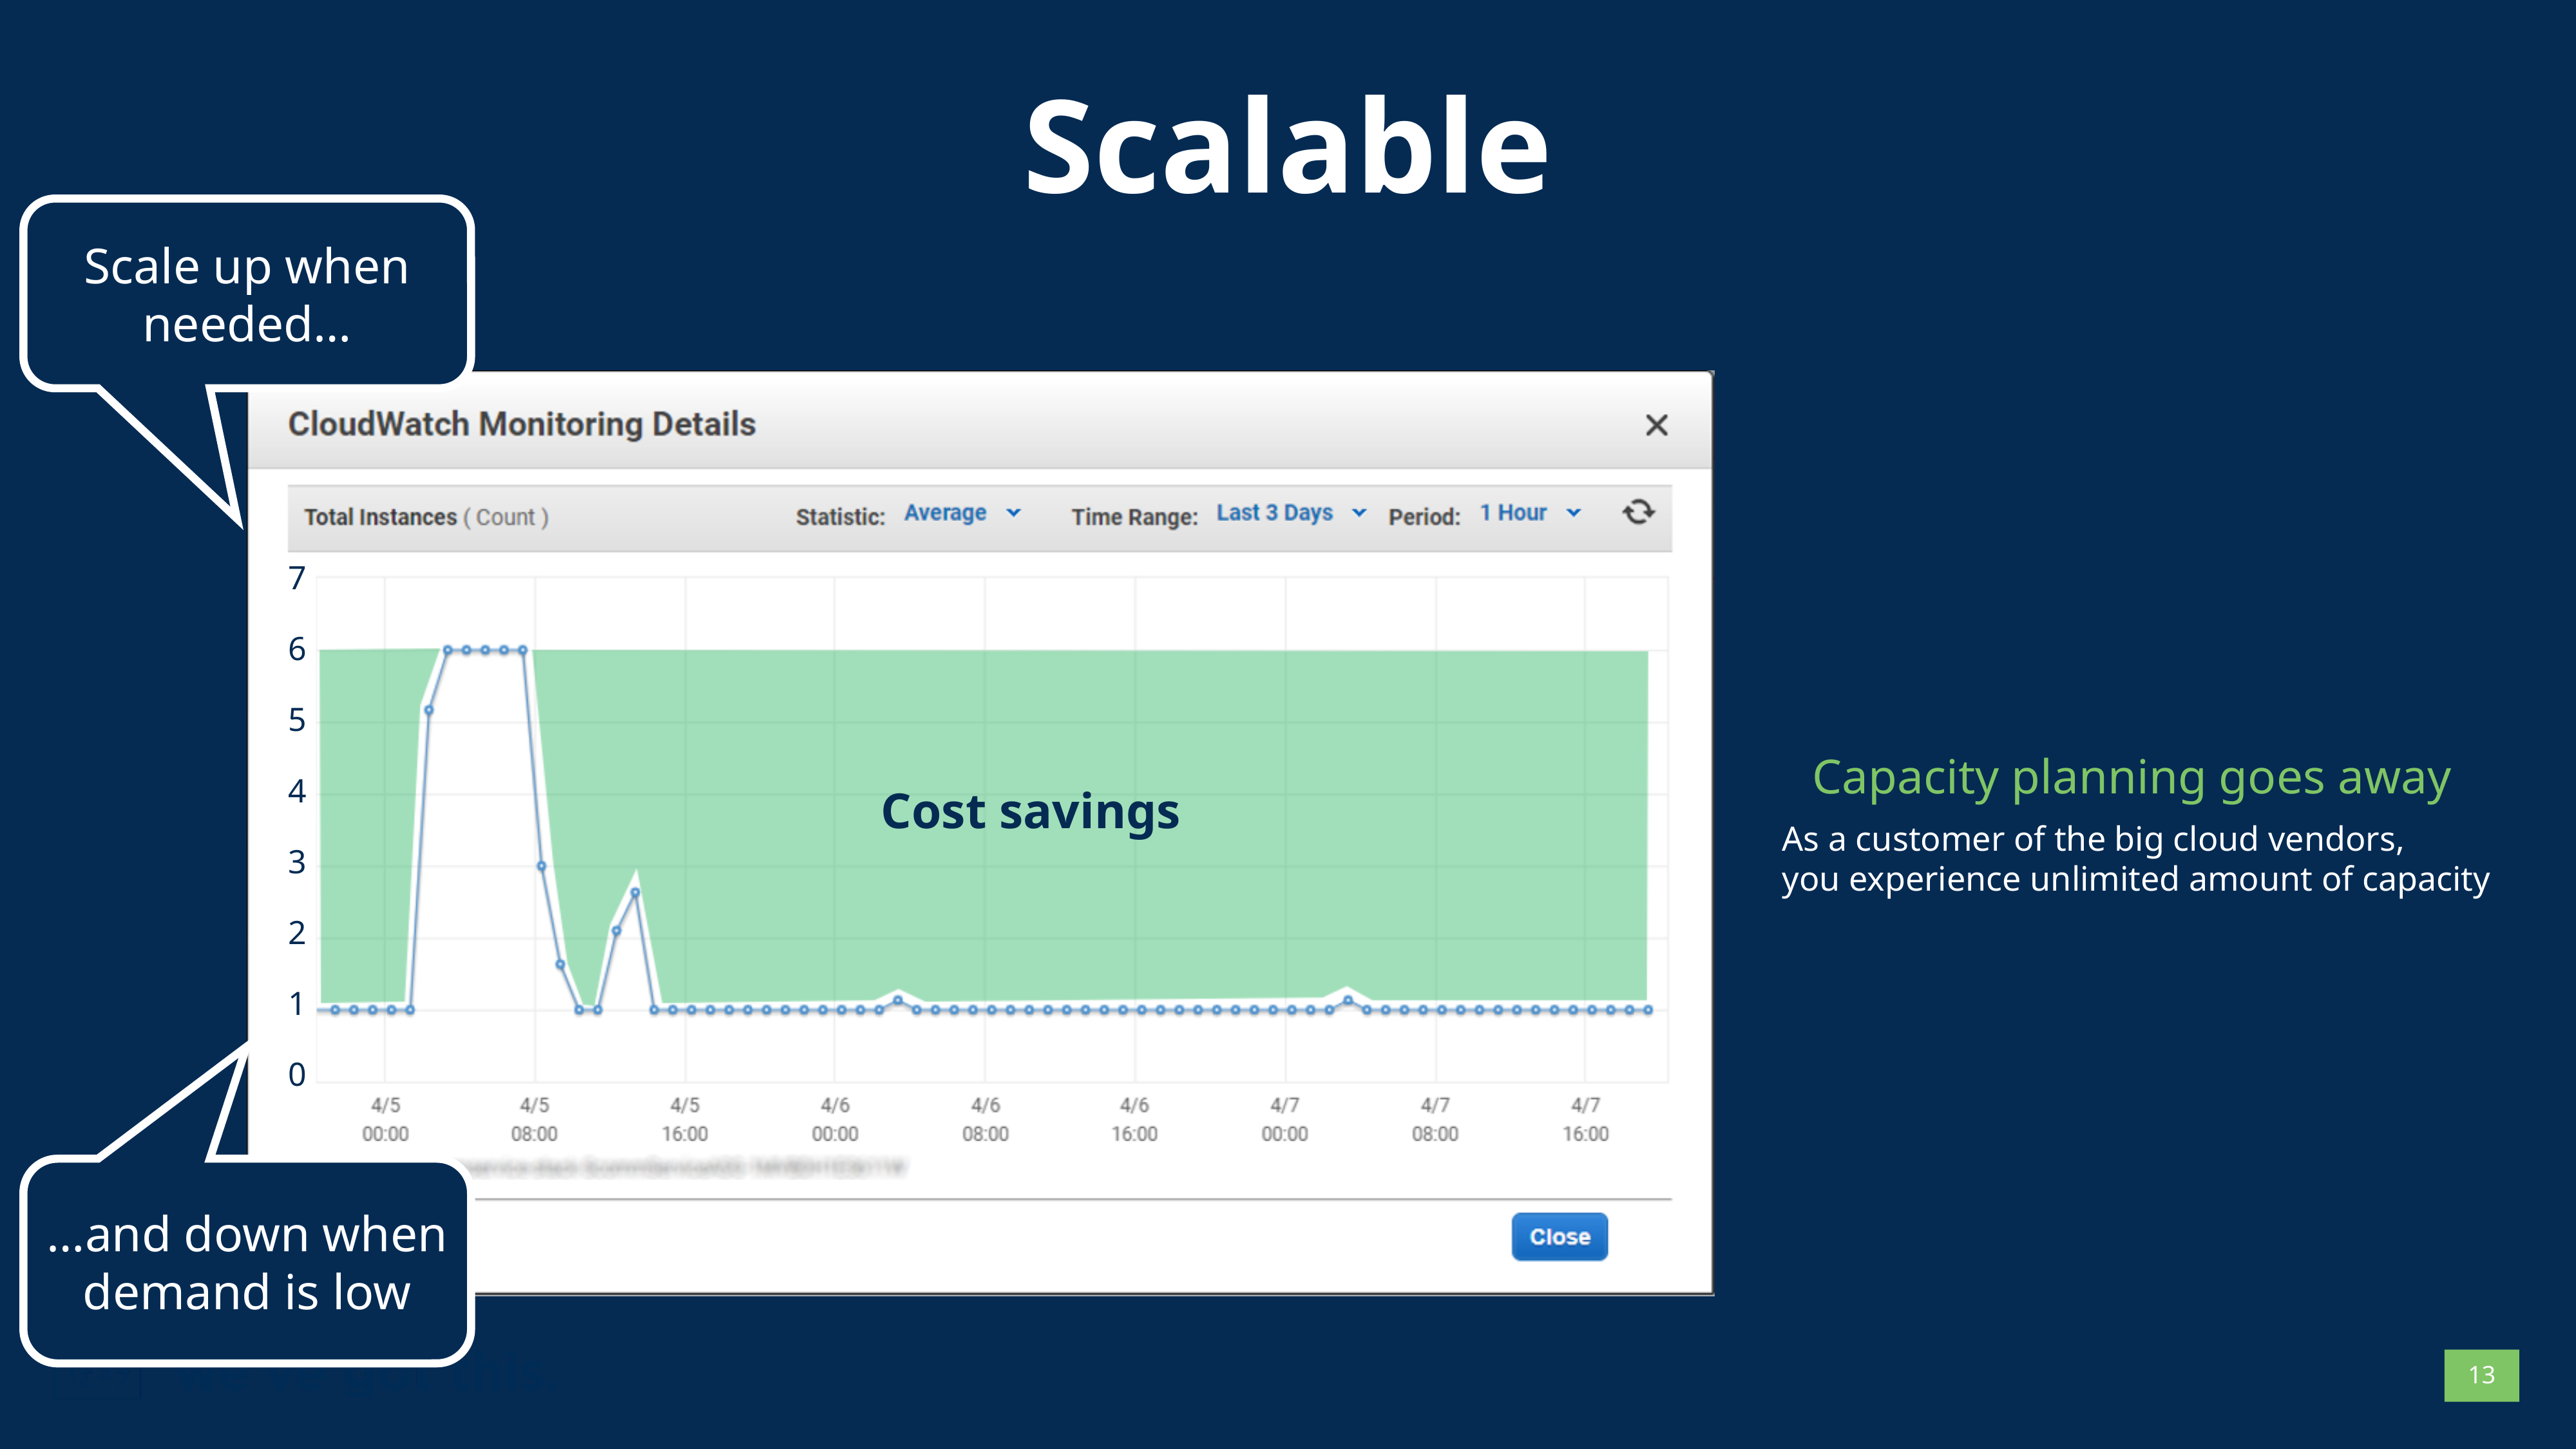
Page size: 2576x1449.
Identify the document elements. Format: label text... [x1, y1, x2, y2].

picture [247, 370, 1715, 1296]
text_box …and down when demand is low [23, 1045, 472, 1365]
text_box Scalable [1013, 59, 1562, 223]
text_box Scale up when needed… [23, 198, 472, 520]
text_box Capacity planning goes away [1802, 742, 2474, 808]
text_box As a customer of the big cloud vendors, you experience unlimited amount of capacity [1772, 813, 2576, 903]
